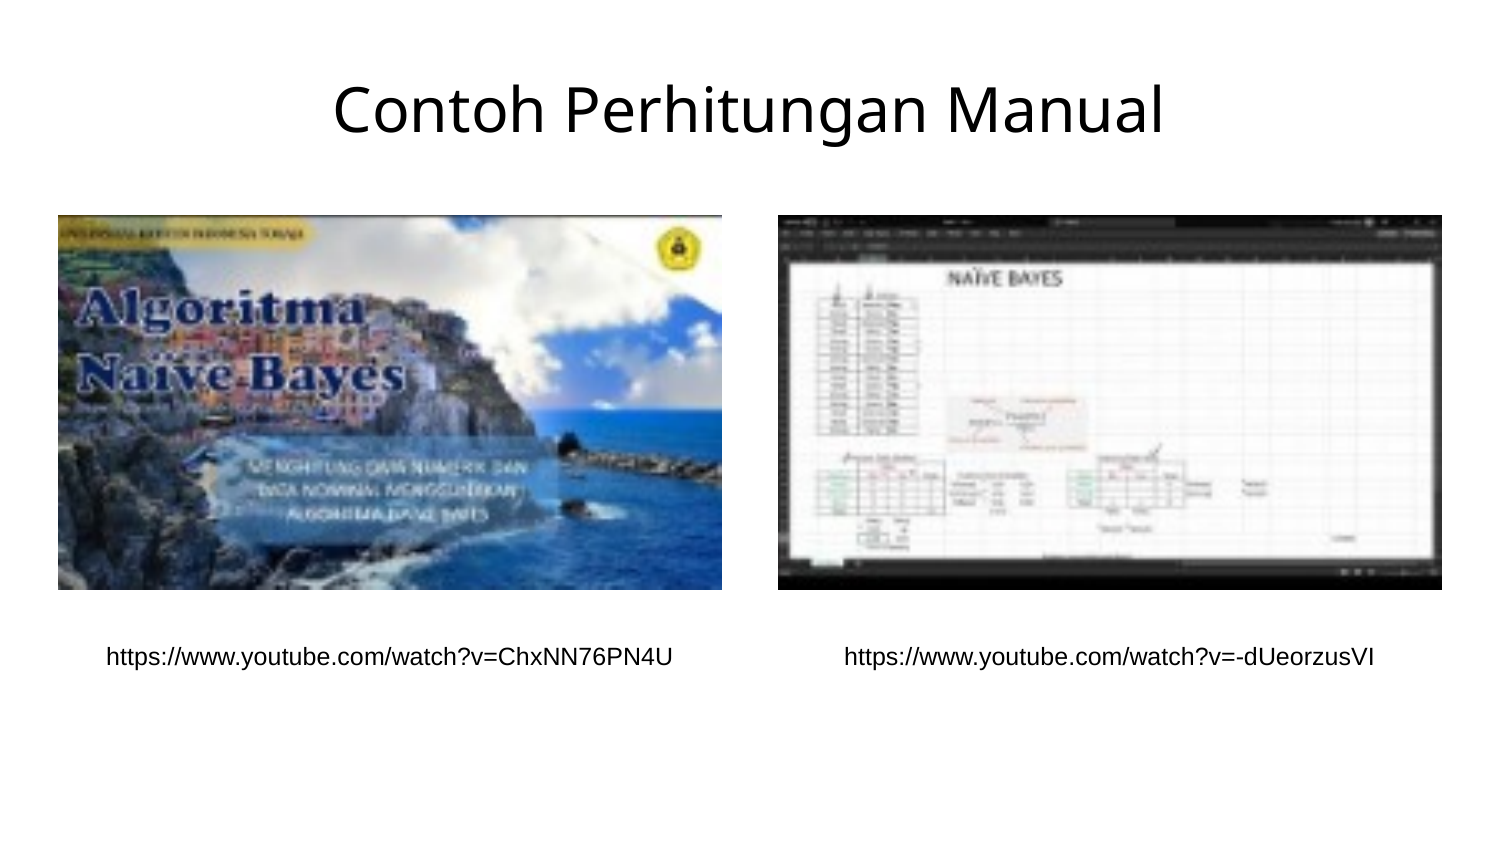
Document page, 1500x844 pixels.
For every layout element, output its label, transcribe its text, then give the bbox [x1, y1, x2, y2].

text_box https://www.youtube.com/watch?v=ChxNN76PN4U [57, 632, 723, 678]
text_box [57, 214, 723, 591]
text_box https://www.youtube.com/watch?v=-dUeorzusVI [777, 632, 1443, 678]
title Contoh Perhitungan Manual [75, 67, 1425, 147]
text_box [777, 214, 1443, 591]
